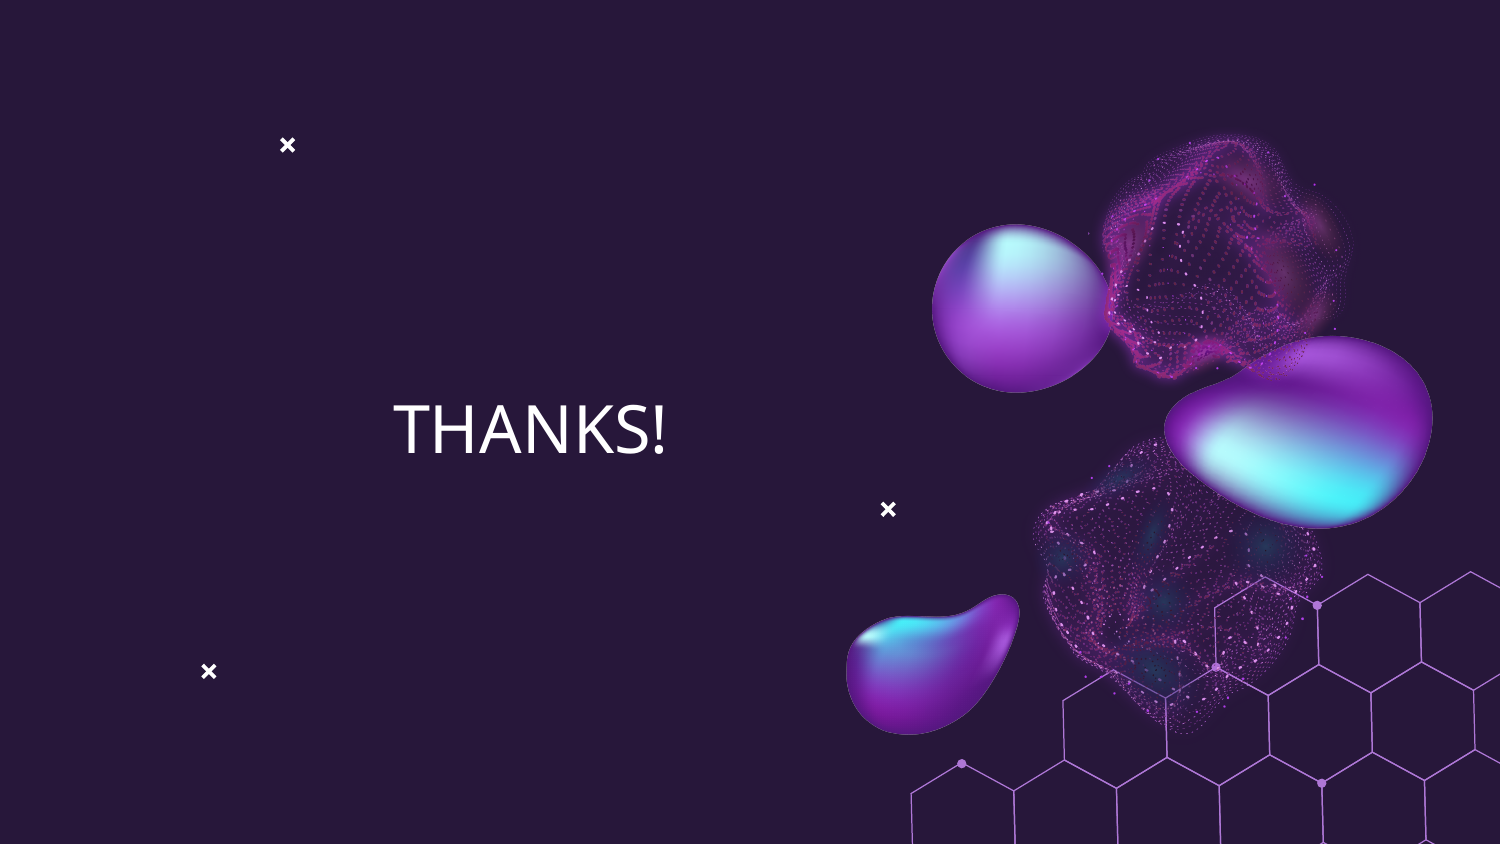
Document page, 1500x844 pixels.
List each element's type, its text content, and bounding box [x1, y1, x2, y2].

title THANKS! [166, 371, 896, 546]
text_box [881, 502, 895, 516]
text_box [202, 664, 216, 678]
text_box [281, 138, 295, 152]
picture [825, 127, 1471, 782]
